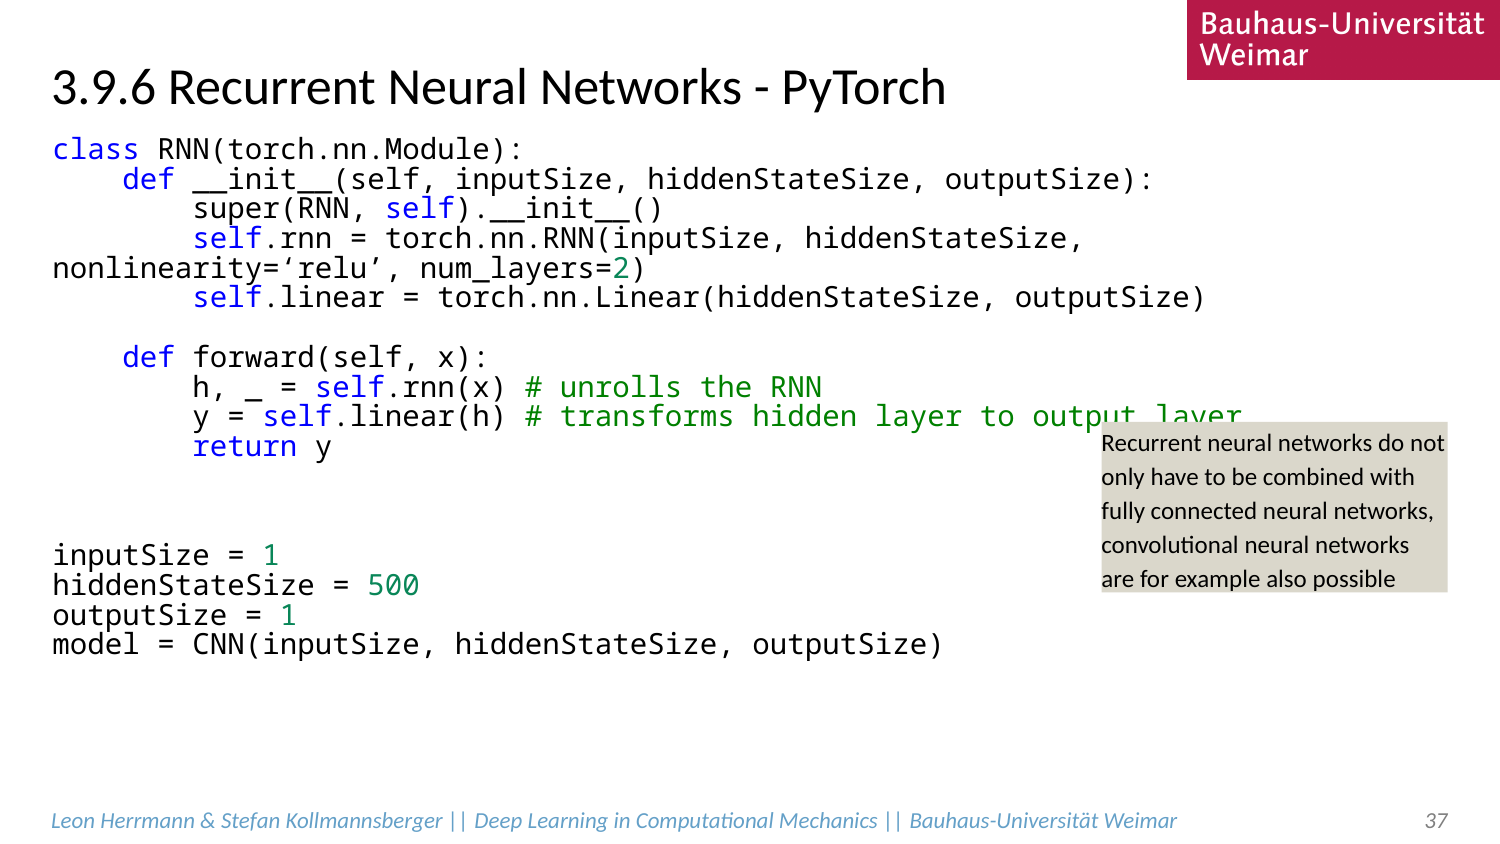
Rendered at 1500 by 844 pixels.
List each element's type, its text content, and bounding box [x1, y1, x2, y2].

title 3.9.6 Recurrent Neural Networks - PyTorch [50, 48, 1189, 114]
list class RNN(torch.nn.Module): def __init__(self, inputSize, hiddenStateSize, outputSize): super(RNN, self).__init__() self.rnn = torch.nn.RNN(inputSize, hiddenStateSize, nonlinearity=‘relu’, num_layers=2) self.linear = torch.nn.Linear(hiddenStateSize, outputSize) def forward(self, x): h, _ = self.rnn(x) # unrolls the RNN y = self.linear(h) # transforms hidden layer to output layer return y inputSize = 1 hiddenStateSize = 500 outputSize = 1 model = CNN(inputSize, hiddenStateSize, outputSize) [52, 135, 1449, 787]
slide_number 37 [1311, 796, 1448, 842]
picture [1187, 0, 1500, 80]
footer Leon Herrmann & Stefan Kollmannsberger || Deep Learning in Computational Mechanics || Bauhaus-Universität Weimar [51, 796, 1311, 842]
text_box Recurrent neural networks do not only have to be combined with fully connected neural networks, convolutional neural networks are for example also possible [1101, 421, 1448, 593]
